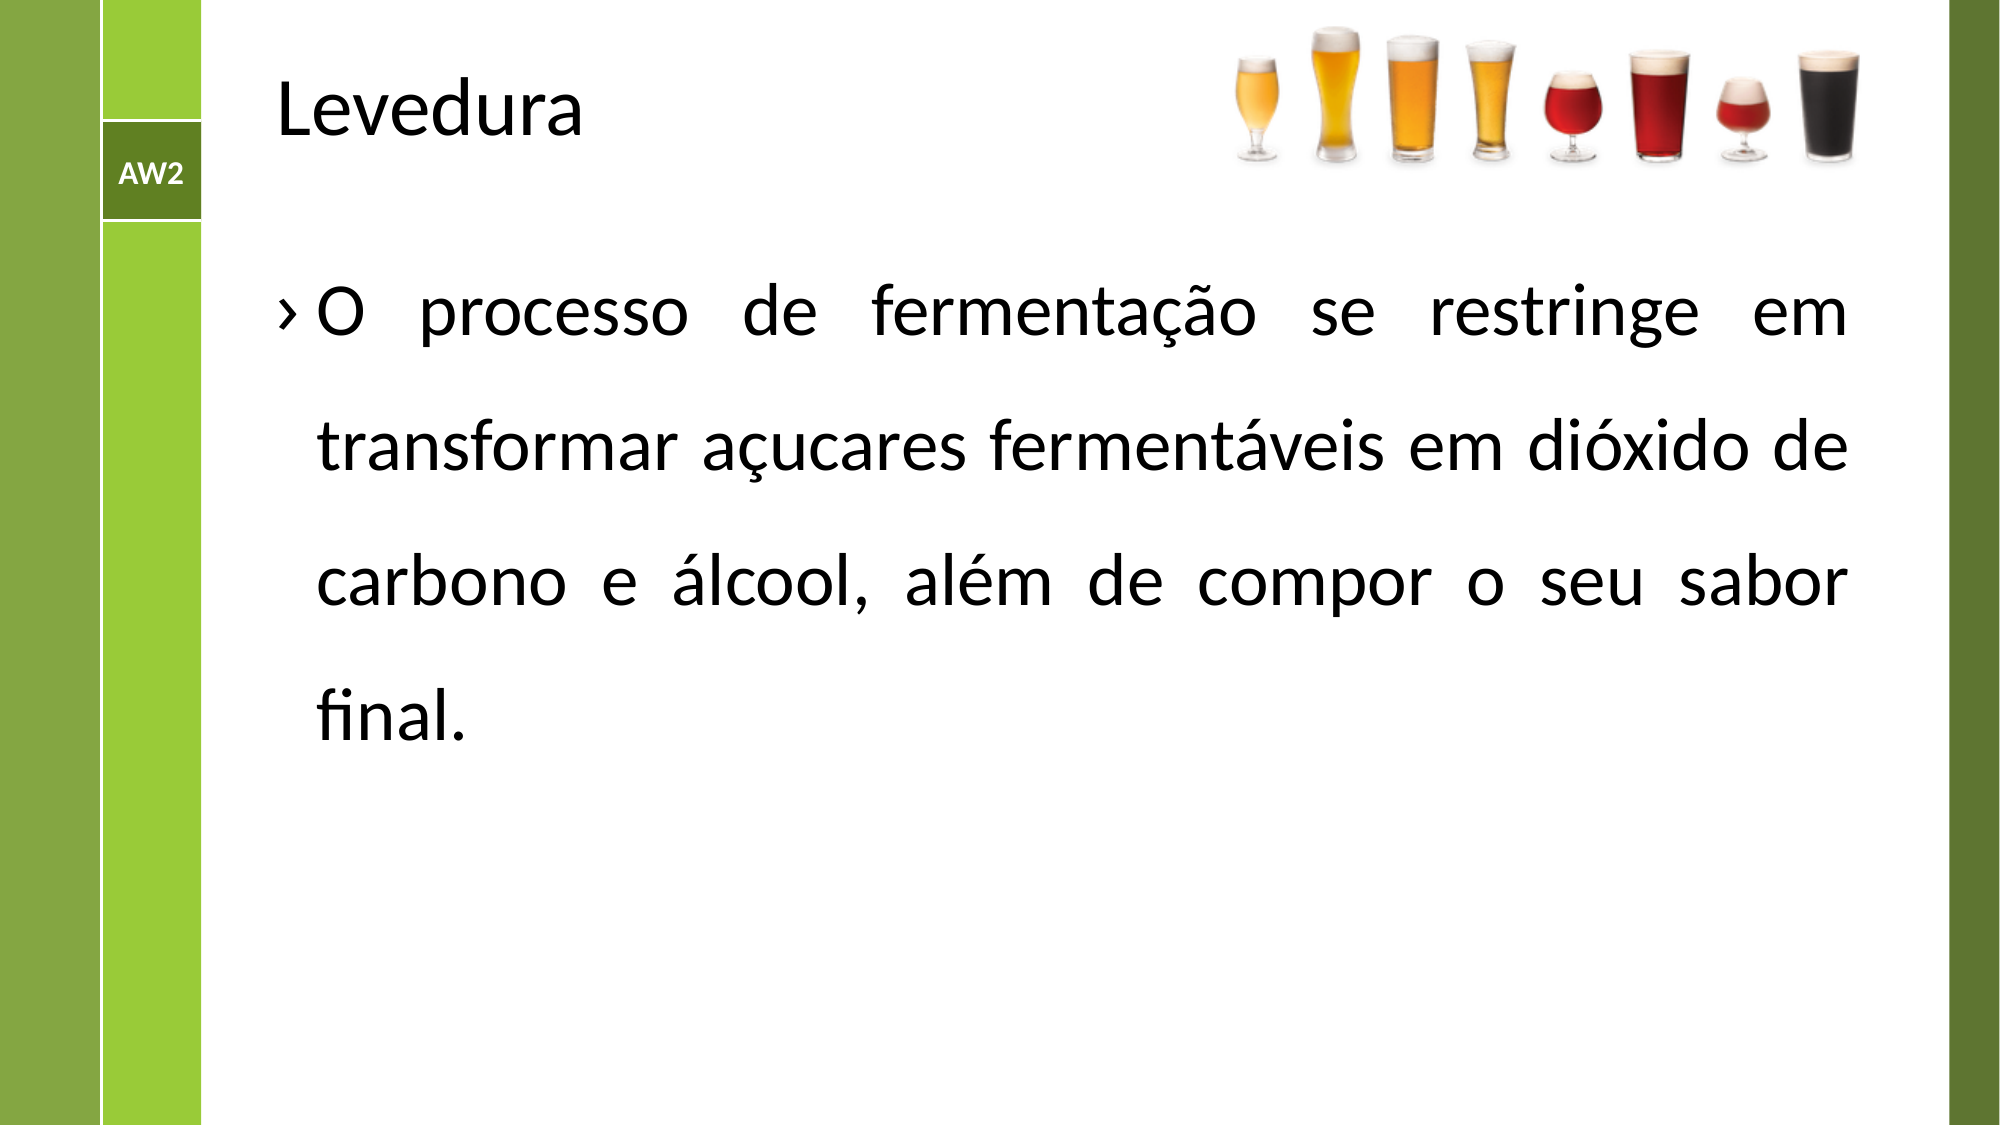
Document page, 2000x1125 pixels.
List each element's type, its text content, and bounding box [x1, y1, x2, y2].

picture [1224, 19, 1869, 177]
list O processo de fermentação se restringe em transformar açucares fermentáveis em dióxido de carbono e álcool, além de compor o seu sabor final. [261, 208, 1867, 1094]
title Levedura [261, 29, 1867, 161]
